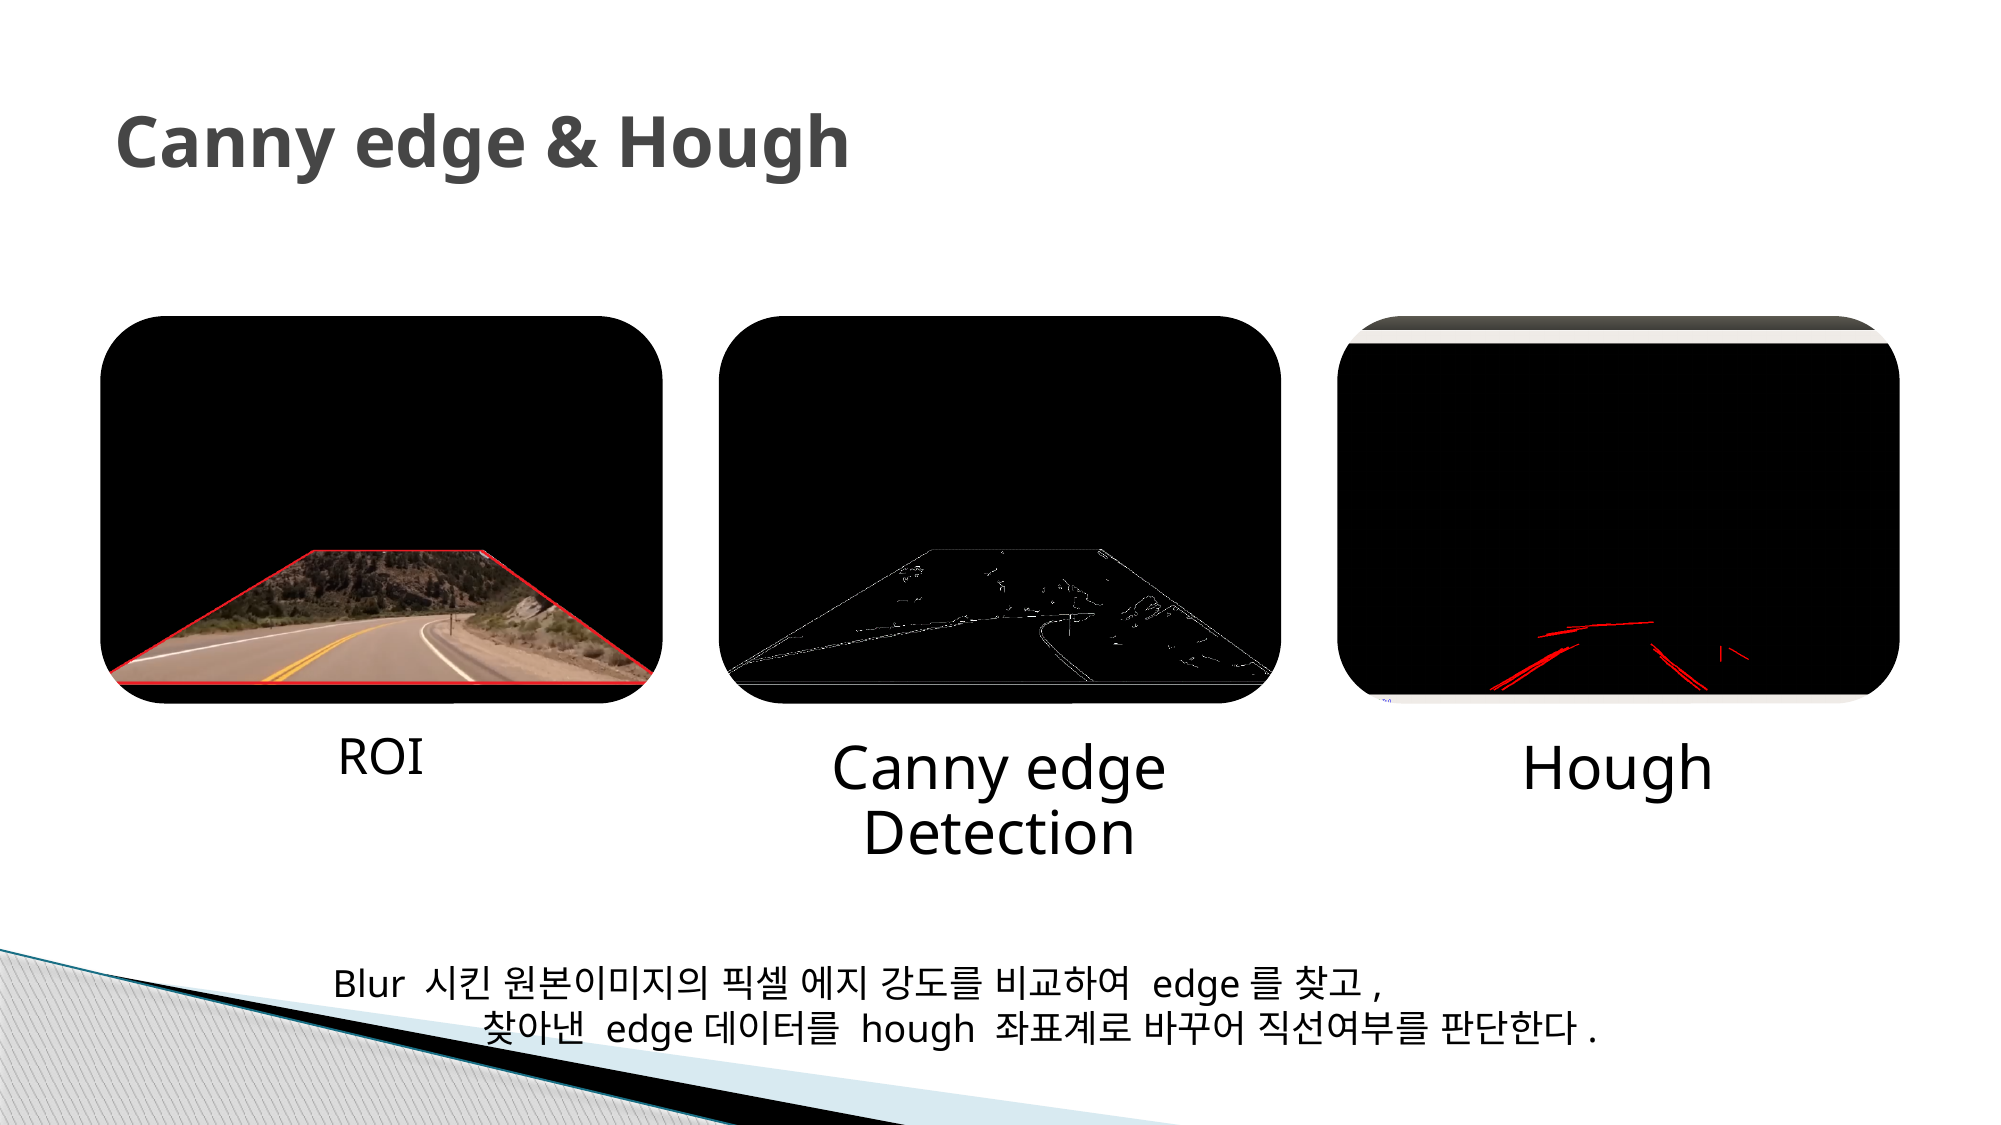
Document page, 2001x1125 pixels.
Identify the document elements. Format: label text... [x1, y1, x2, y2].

title Canny edge & Hough [99, 45, 1900, 233]
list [99, 242, 1901, 986]
text_box Blur 시킨 원본이미지의 픽셀 에지 강도를 비교하여 edge를 찾고, 찾아낸 edge데이터를 hough 좌표계로 바꾸어 직선여부를 판단한다. [318, 1001, 1613, 1058]
